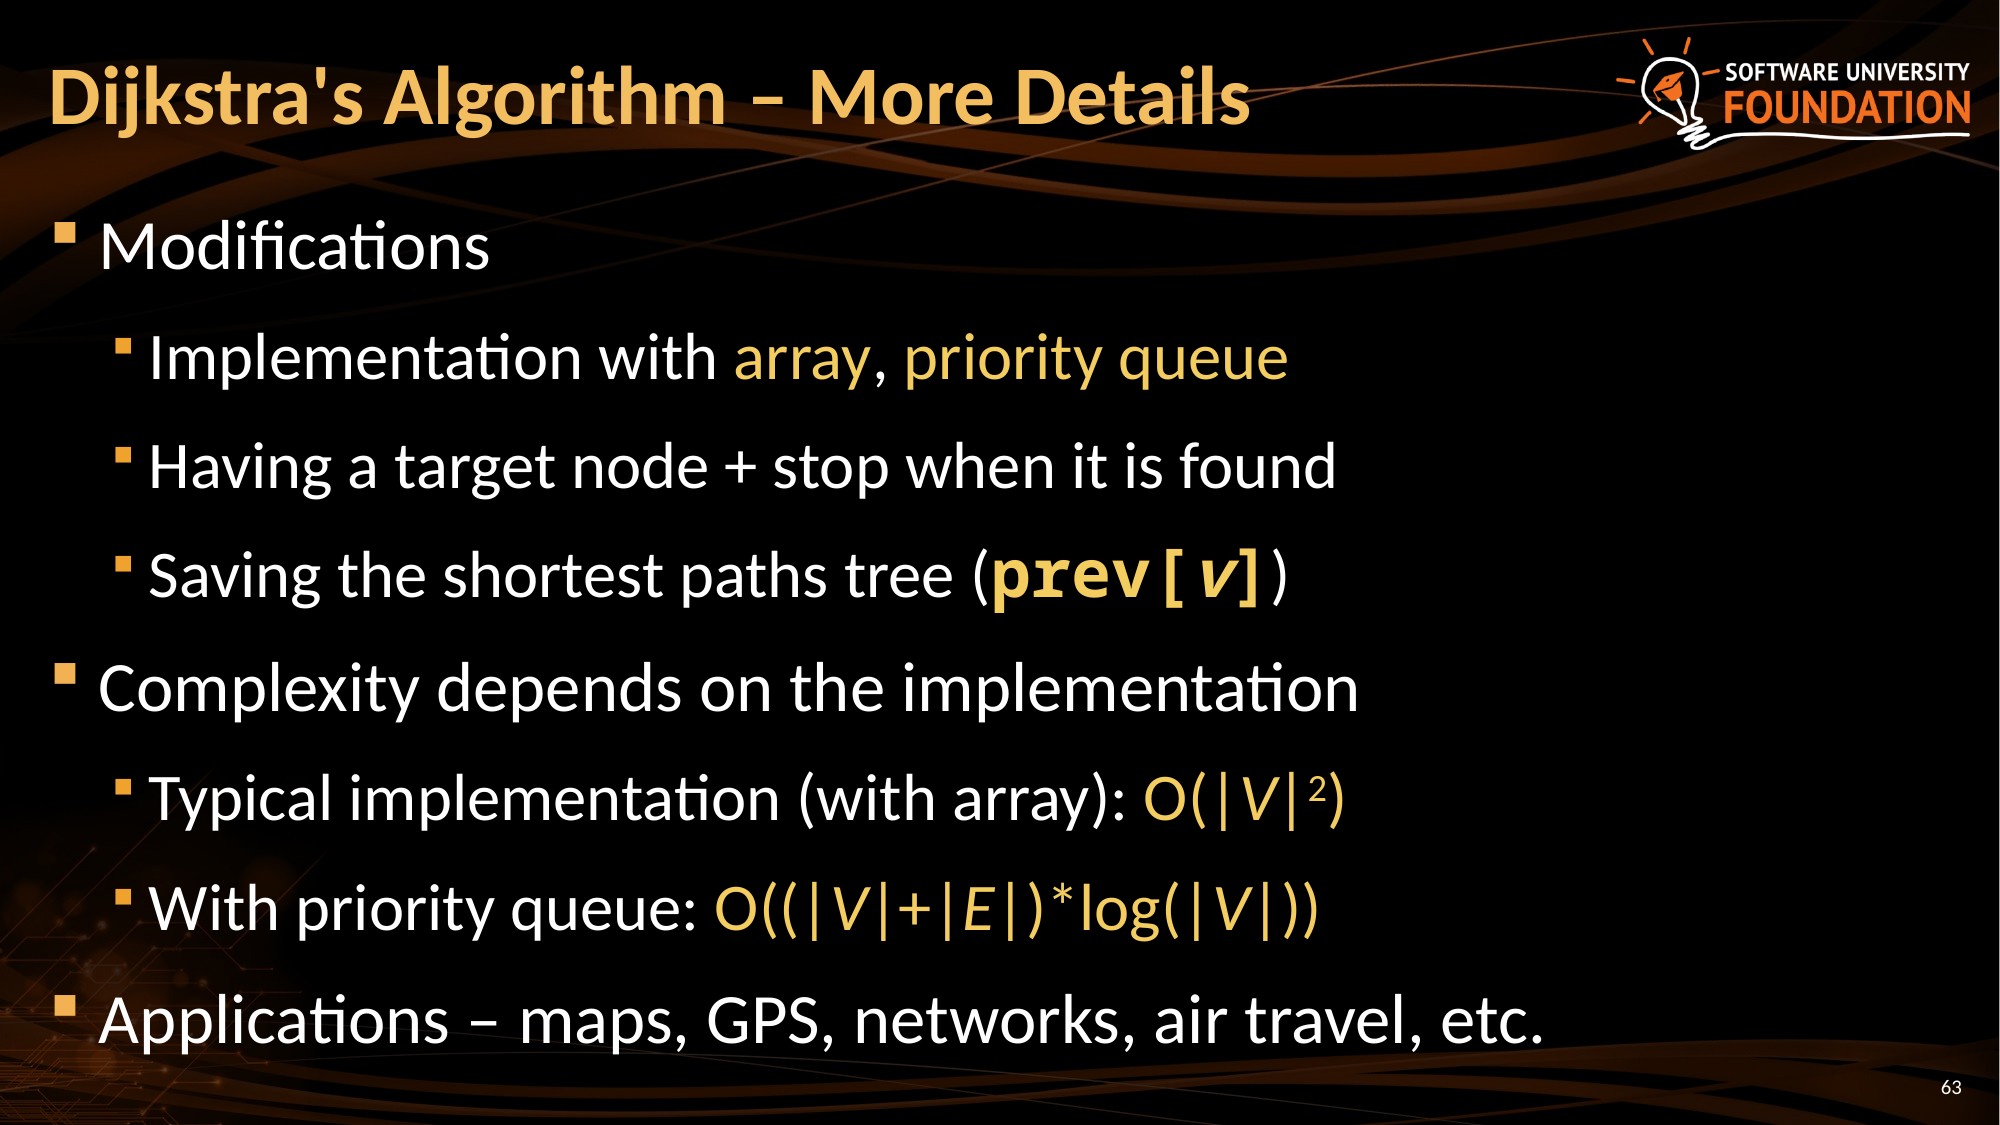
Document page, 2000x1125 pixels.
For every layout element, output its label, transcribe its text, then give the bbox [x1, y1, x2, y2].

picture [0, 0, 2000, 1125]
list Modifications Implementation with array, priority queue Having a target node + stop when it is found Saving the shortest paths tree (prev[v]) Complexity depends on the implementation Typical implementation (with array): O(|V|2) With priority queue: O((|V|+|E|)*log(|V|)) Applications – maps, GPS, networks, air travel, etc. [31, 188, 1968, 1103]
title Dijkstra's Algorithm – More Details [30, 6, 1602, 189]
